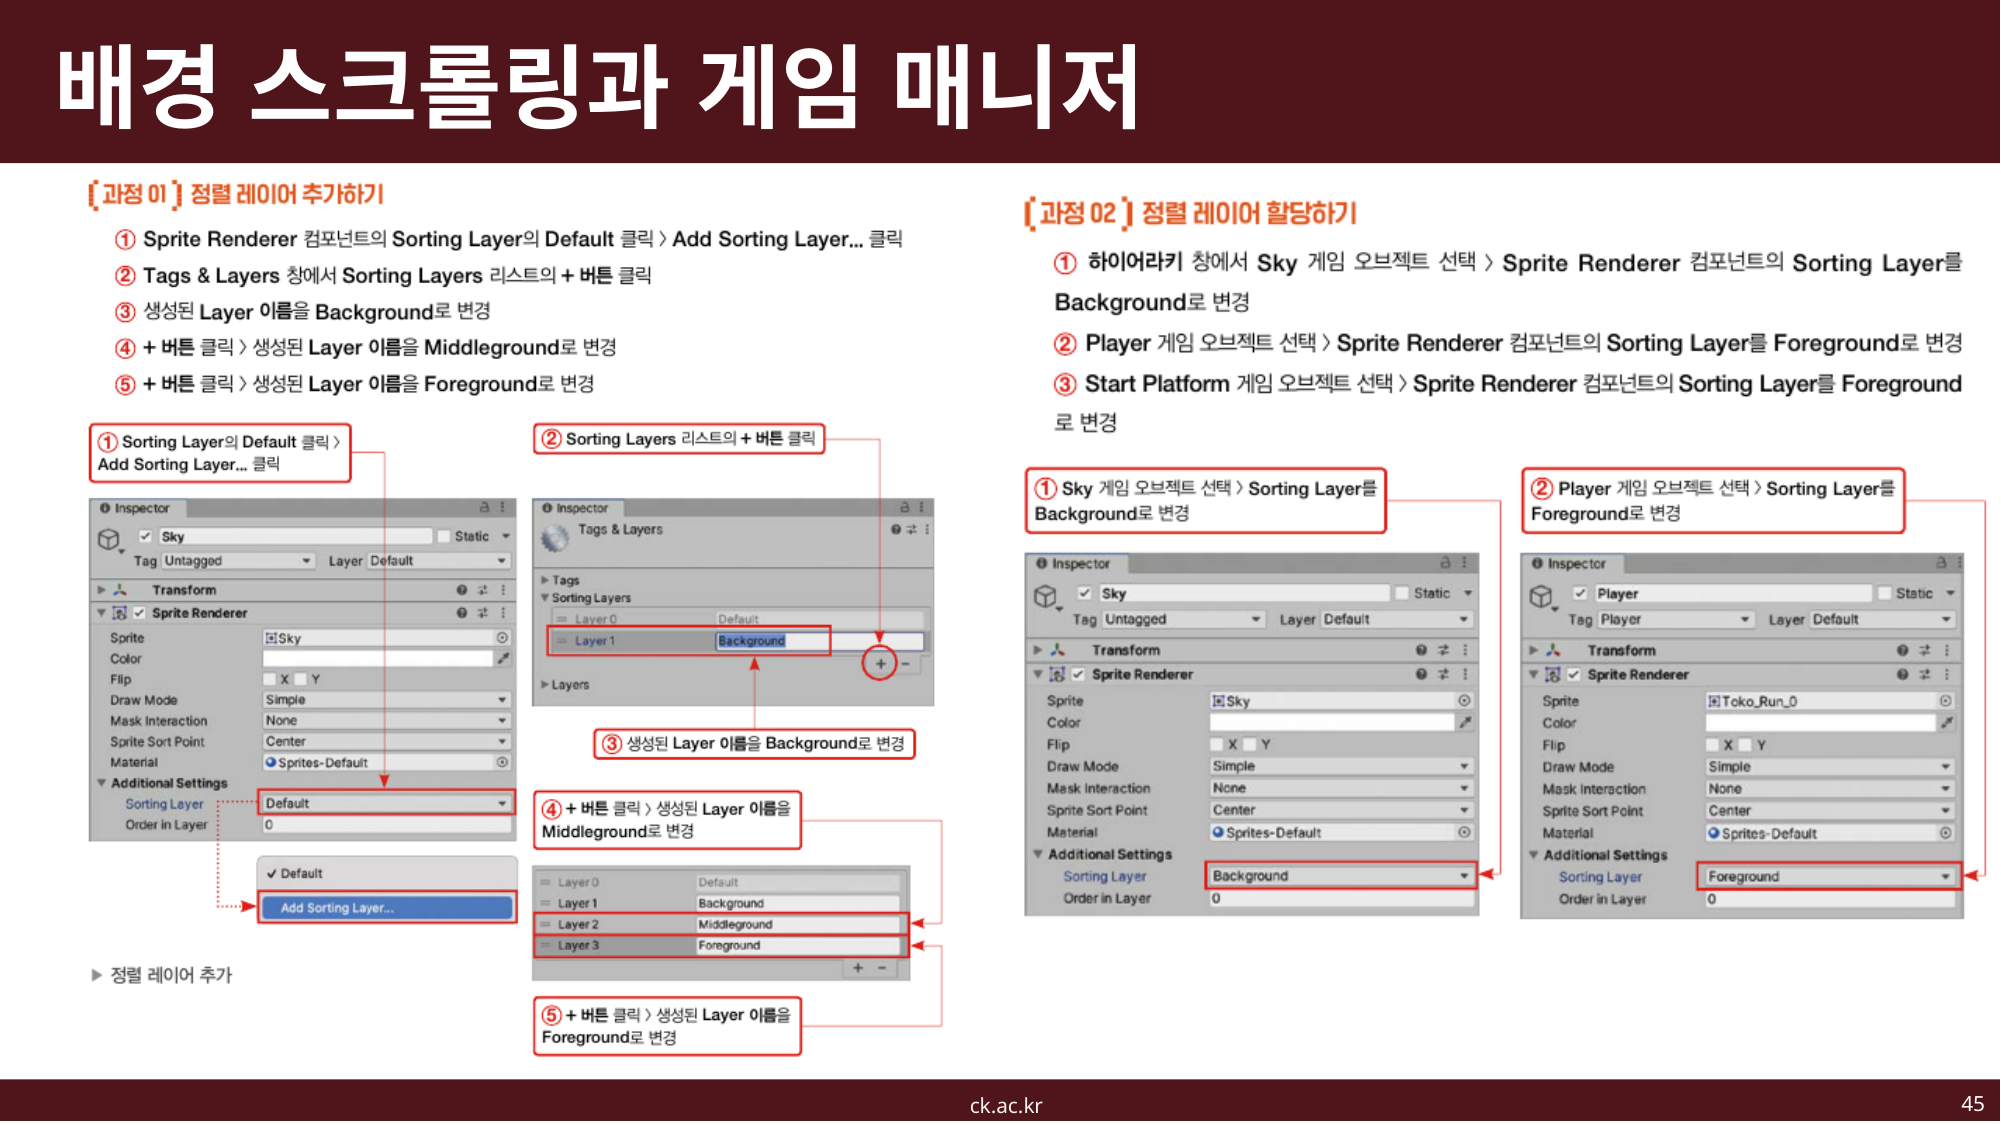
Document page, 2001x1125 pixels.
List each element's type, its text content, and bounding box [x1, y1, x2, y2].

slide_number 45 [1911, 1083, 2000, 1125]
footer ck.ac.kr [949, 1084, 1064, 1125]
title 배경 스크롤링과 게임 매니저 [39, 34, 1289, 149]
picture [81, 169, 950, 1064]
picture [1006, 190, 1991, 935]
